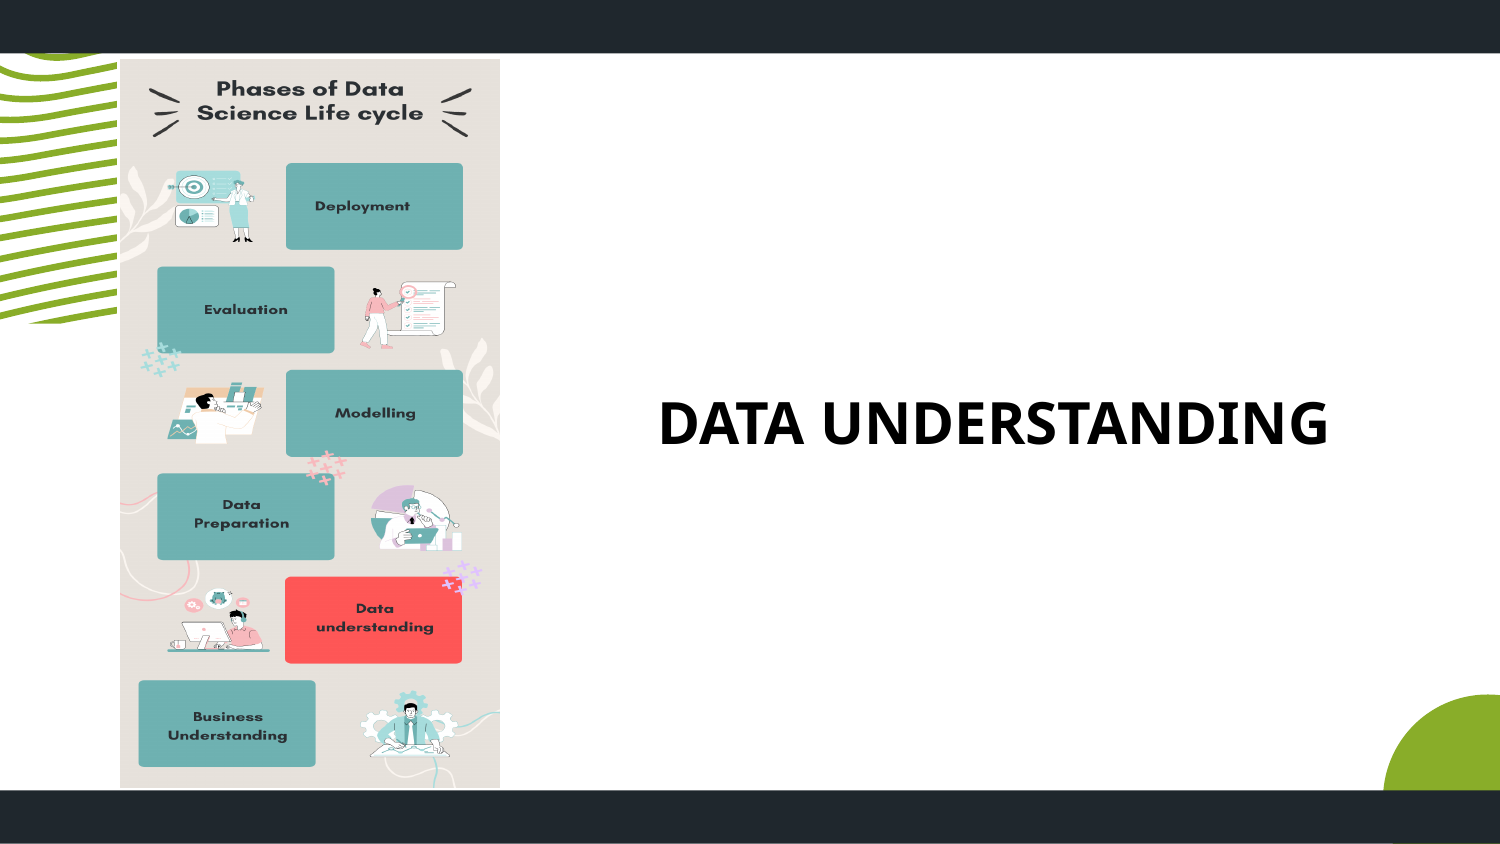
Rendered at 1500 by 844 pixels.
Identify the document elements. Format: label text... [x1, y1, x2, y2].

picture [119, 59, 501, 788]
text_box DATA UNDERSTANDING [529, 378, 1459, 464]
